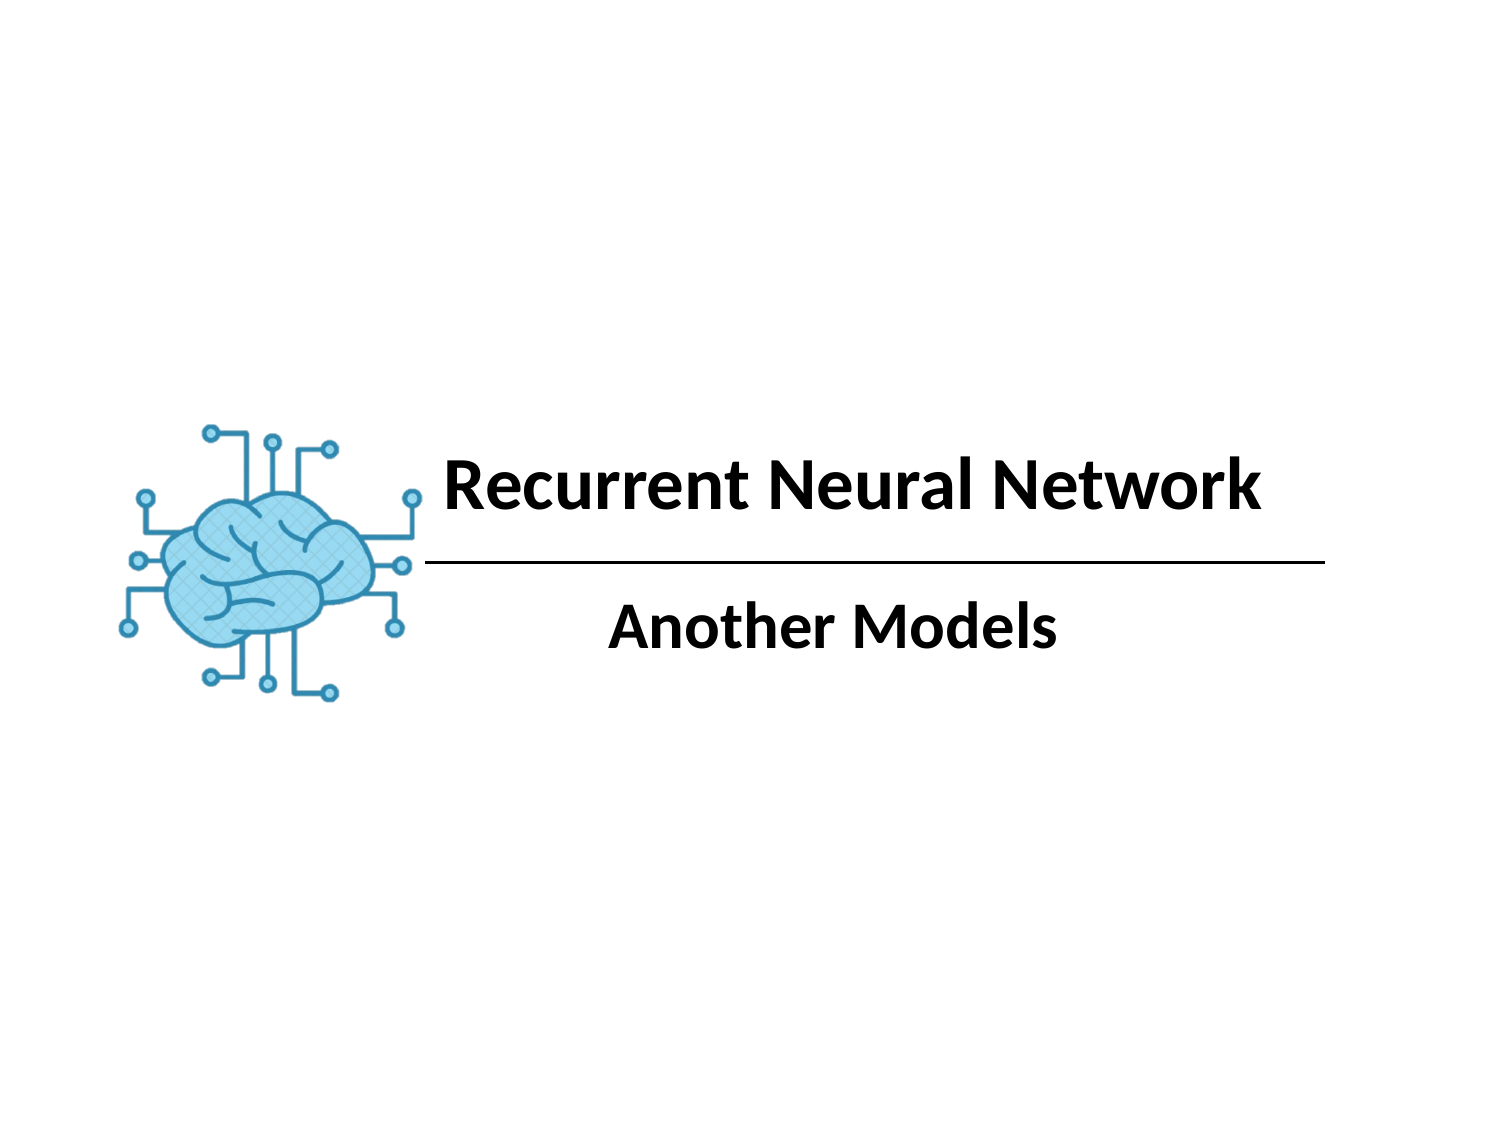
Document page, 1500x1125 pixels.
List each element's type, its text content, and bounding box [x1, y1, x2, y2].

text_box Another Models [593, 574, 1157, 670]
text_box Recurrent Neural Network [430, 427, 1279, 532]
picture [114, 418, 426, 707]
